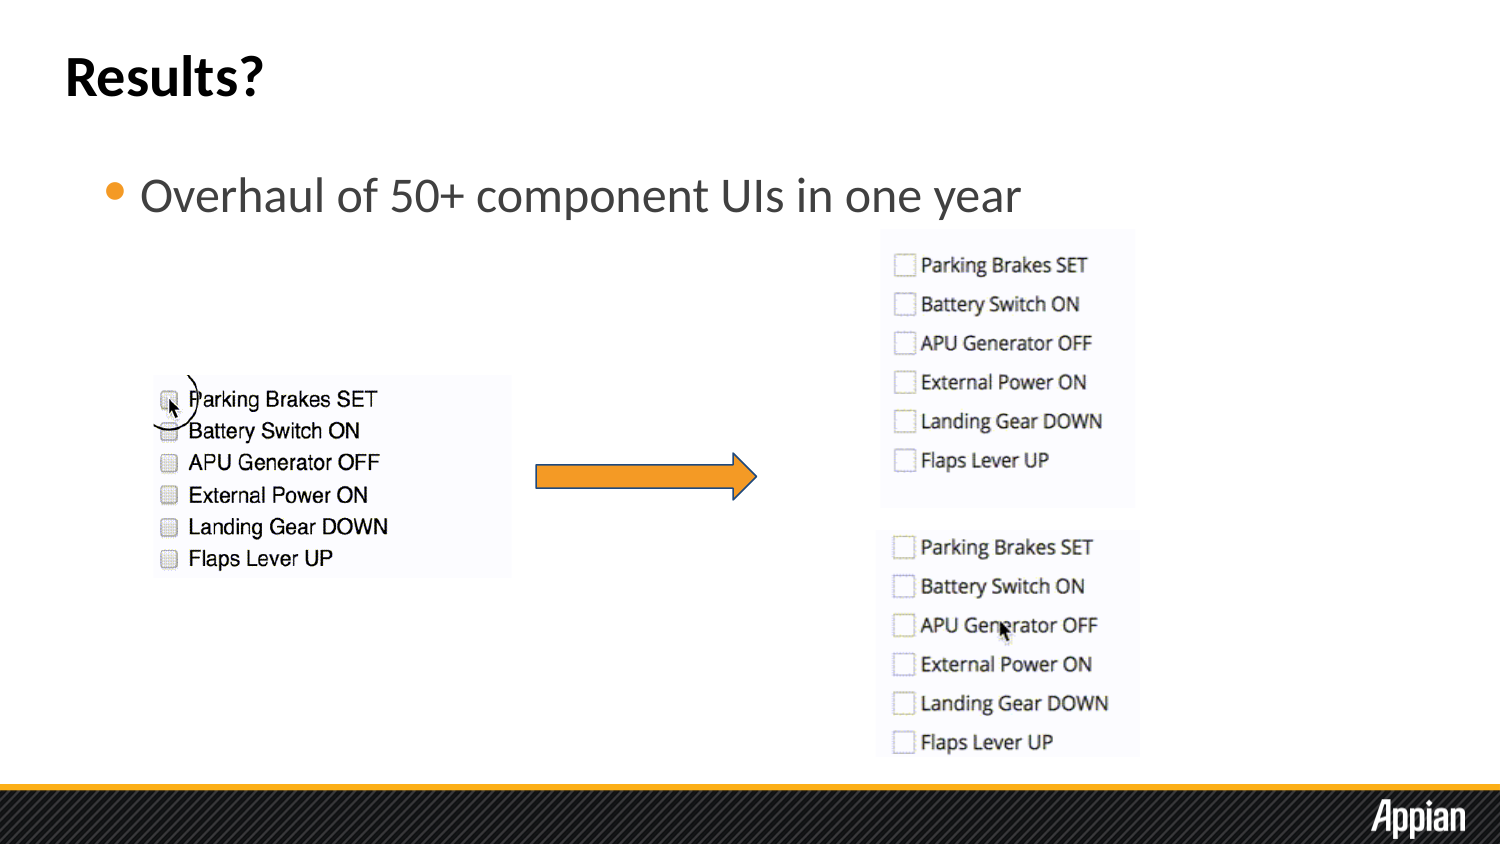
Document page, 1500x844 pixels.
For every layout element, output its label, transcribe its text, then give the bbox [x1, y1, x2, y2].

picture [153, 375, 512, 578]
title Results? [50, 33, 1451, 112]
picture [875, 529, 1141, 758]
picture [0, 784, 1500, 844]
text_box [536, 453, 757, 500]
list Overhaul of 50+ component UIs in one year [50, 147, 1451, 773]
picture [880, 228, 1136, 508]
